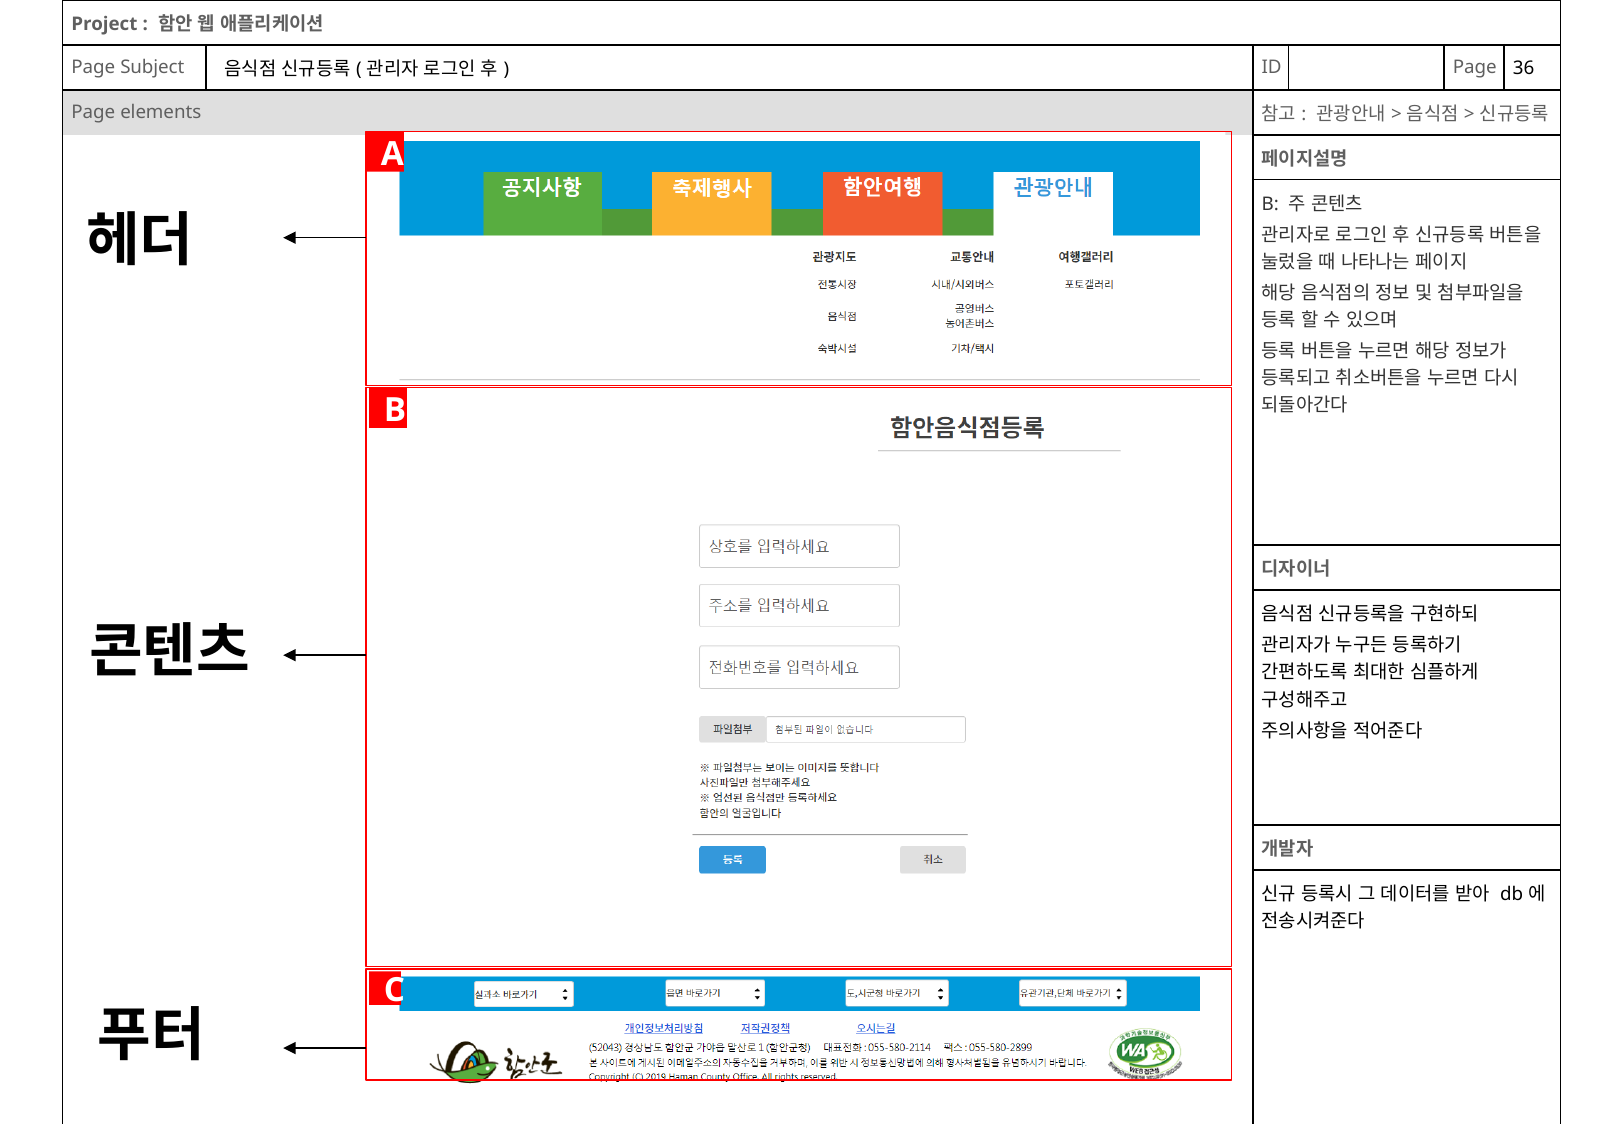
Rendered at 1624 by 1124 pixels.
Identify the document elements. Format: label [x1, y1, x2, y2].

text_box [1226, 130, 1233, 1081]
text_box [71, 194, 226, 280]
table_cell [1254, 871, 1560, 1124]
table_cell [63, 91, 1252, 1124]
table_cell [207, 46, 1252, 89]
text_box [282, 130, 371, 1081]
picture [371, 130, 1226, 1116]
table_cell [1254, 546, 1560, 589]
table_cell [1254, 826, 1560, 869]
text_box [82, 989, 230, 1075]
table_header [63, 1, 1560, 44]
table_cell [1505, 46, 1560, 89]
text_box [74, 605, 281, 691]
table_cell [63, 46, 205, 89]
table_cell [1254, 180, 1560, 544]
table_cell [1254, 91, 1560, 134]
table_cell [1445, 46, 1503, 89]
table_cell [1289, 46, 1443, 89]
table_cell [1254, 136, 1560, 179]
table_cell [1254, 591, 1560, 824]
table_cell [1254, 46, 1288, 89]
